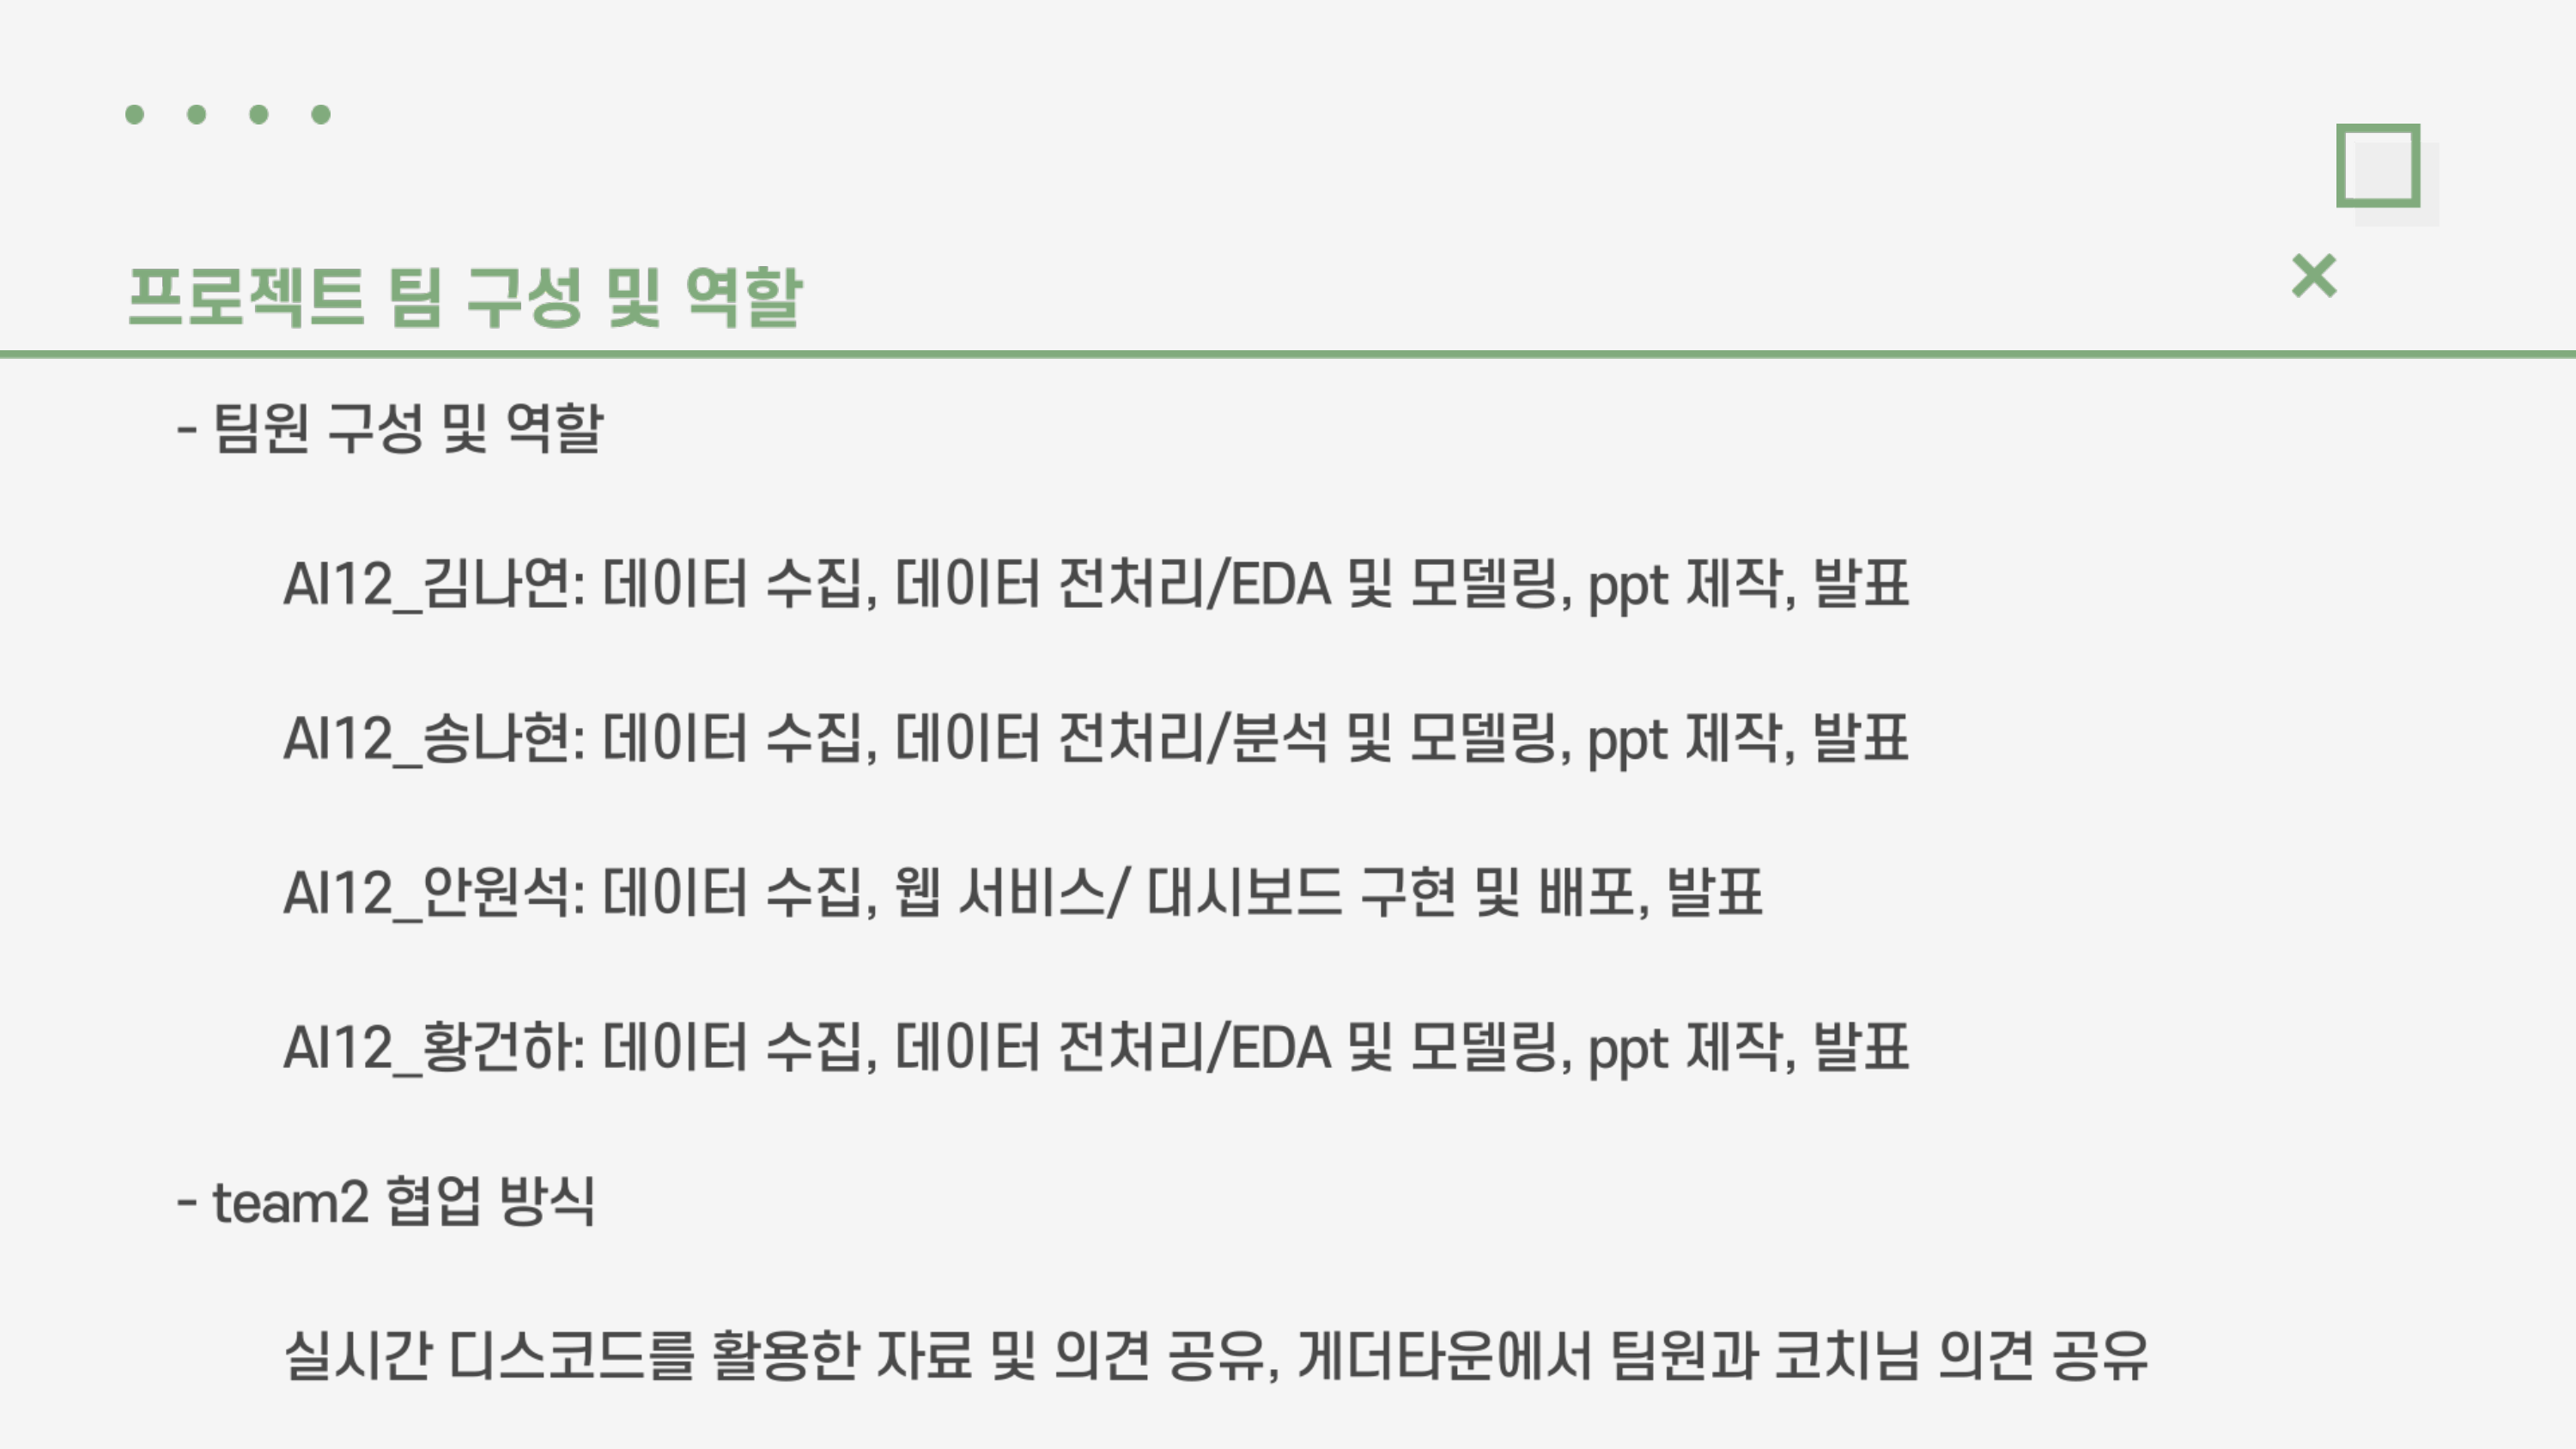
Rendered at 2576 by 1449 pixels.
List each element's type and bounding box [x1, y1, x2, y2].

text_box [0, 350, 111, 359]
text_box [2292, 253, 2337, 298]
picture [115, 244, 834, 358]
text_box [125, 105, 331, 124]
text_box [2336, 124, 2439, 227]
picture [168, 384, 2175, 1409]
text_box [838, 350, 2576, 359]
